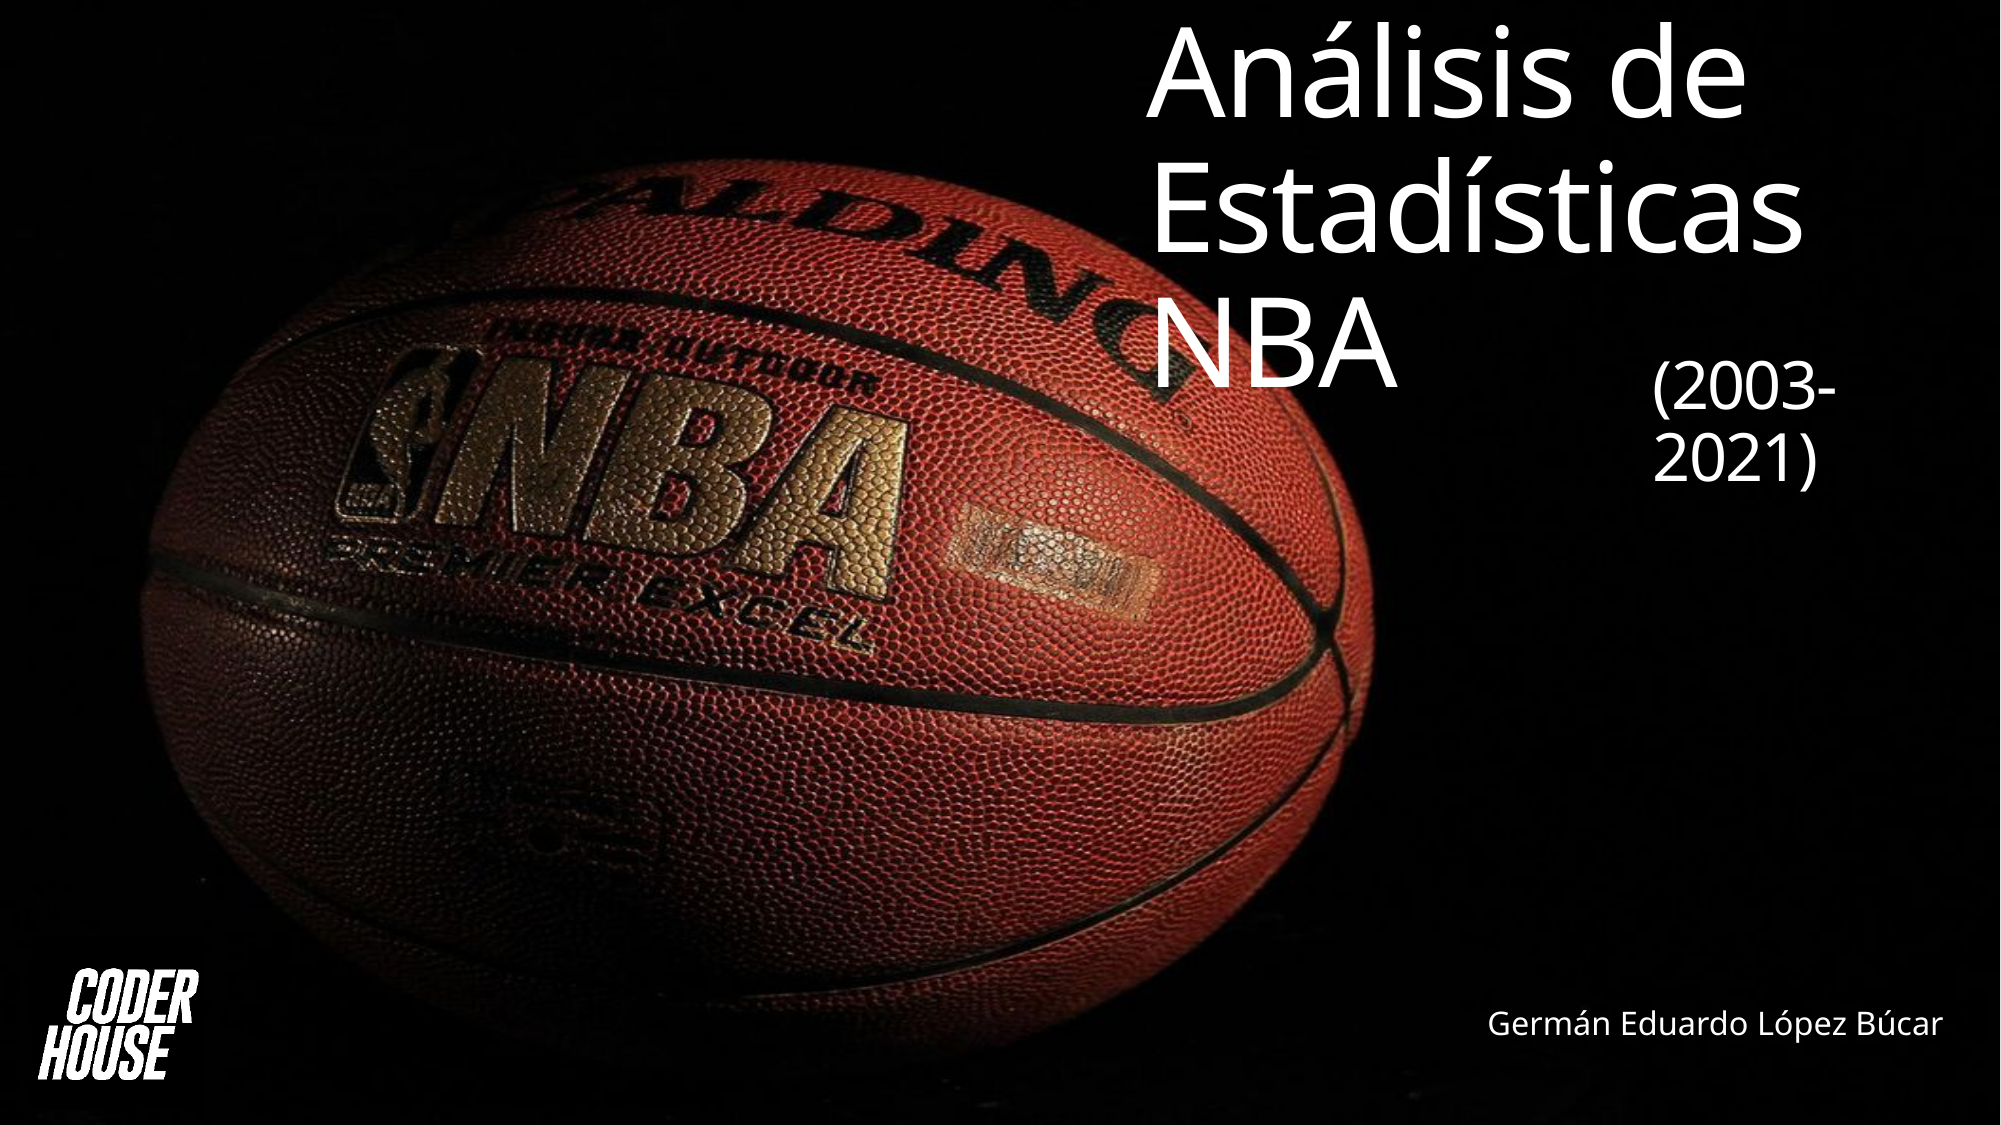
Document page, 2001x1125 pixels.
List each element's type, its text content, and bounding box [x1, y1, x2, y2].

subtitle Germán Eduardo López Búcar [1472, 999, 2000, 1077]
text_box Análisis de Estadísticas NBA [1131, 103, 1994, 423]
title (2003-2021) [1637, 423, 1994, 504]
picture [0, 0, 2001, 1125]
